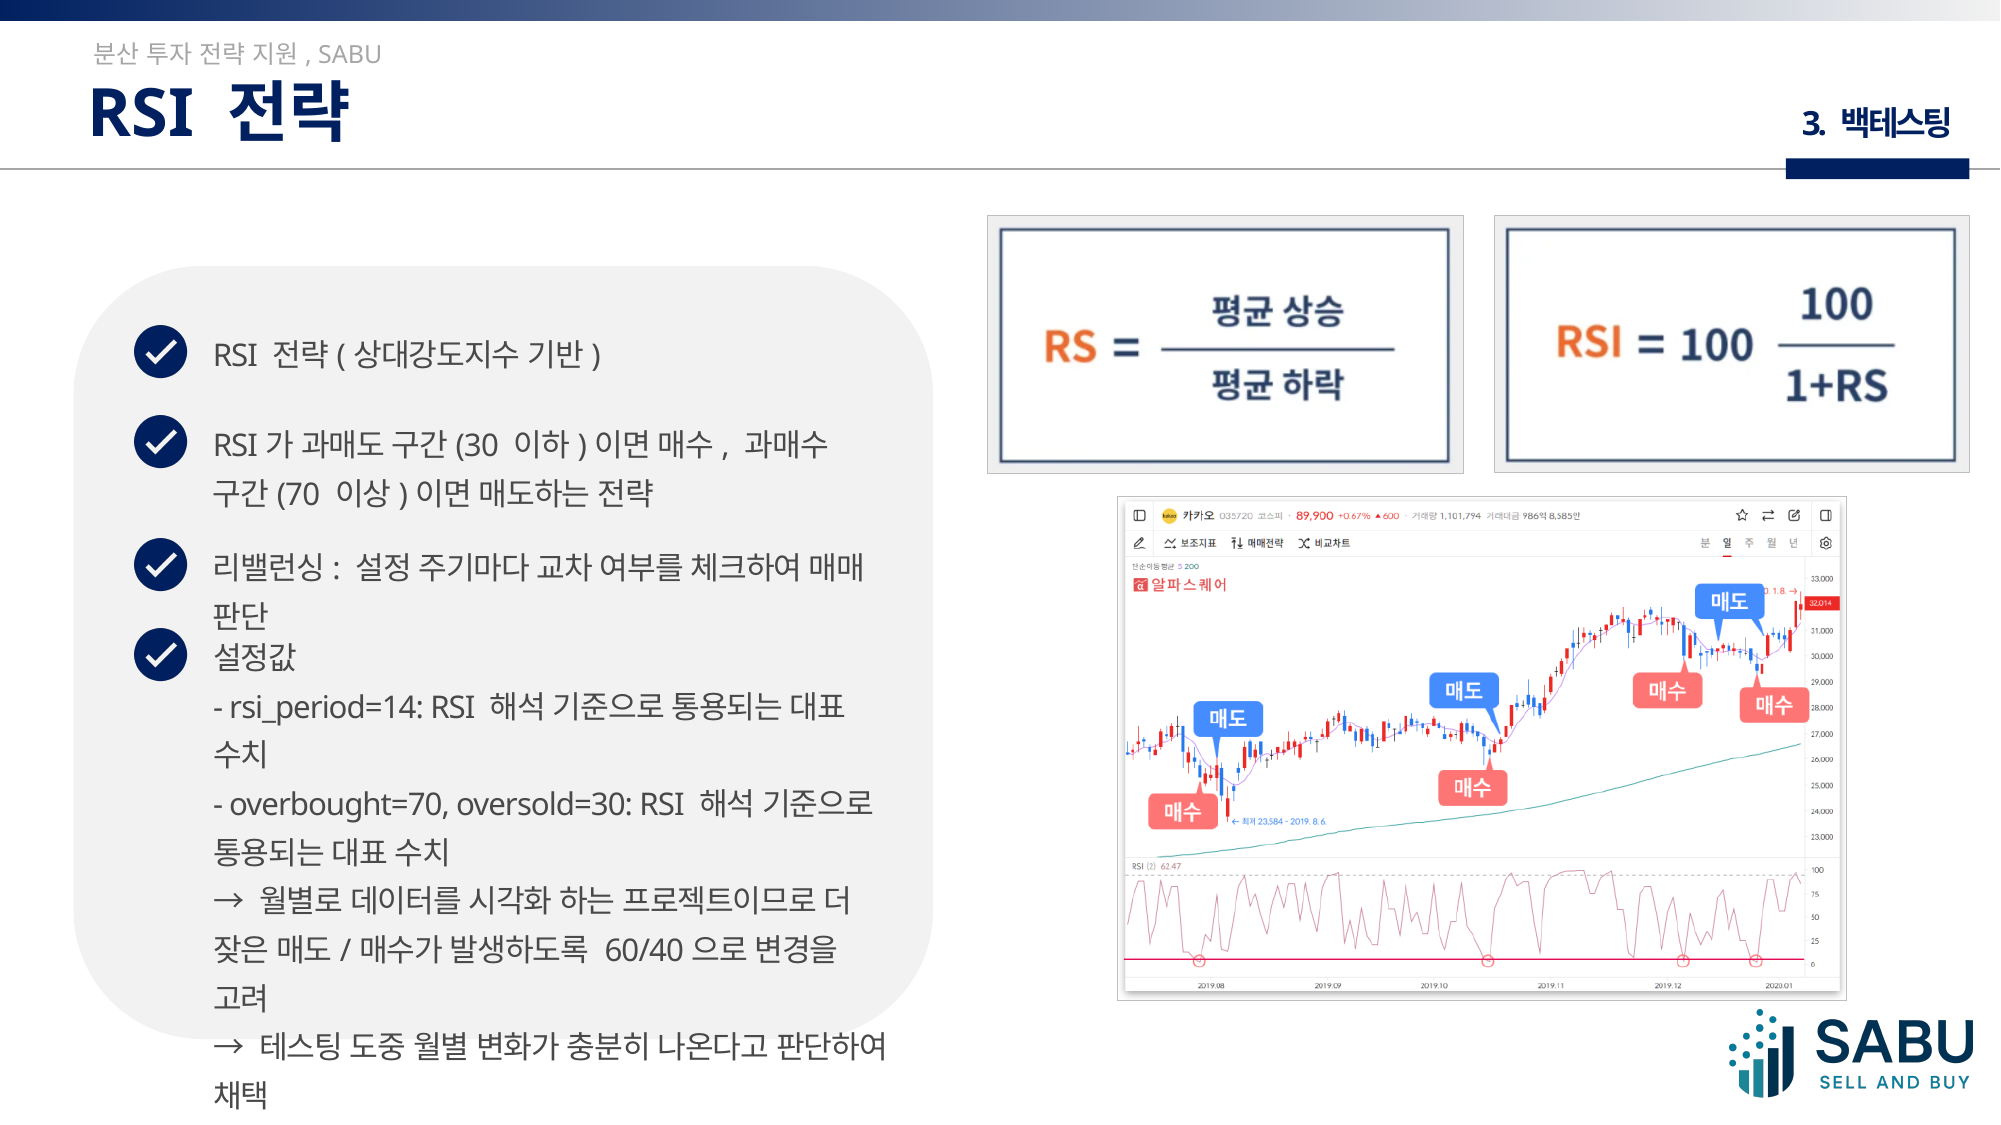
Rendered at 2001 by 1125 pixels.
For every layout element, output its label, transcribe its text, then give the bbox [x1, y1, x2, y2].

text_box 분산 투자 전략 지원, SABU [94, 38, 407, 69]
picture [1117, 496, 1848, 1001]
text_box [127, 407, 867, 509]
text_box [127, 620, 898, 968]
text_box RSI 전략 [87, 70, 809, 151]
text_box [127, 318, 867, 386]
picture [1729, 1009, 1973, 1098]
text_box [0, 0, 2000, 22]
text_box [127, 531, 867, 599]
text_box [71, 264, 935, 1041]
picture [987, 215, 1464, 474]
picture [1493, 214, 1971, 473]
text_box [1773, 101, 1983, 180]
